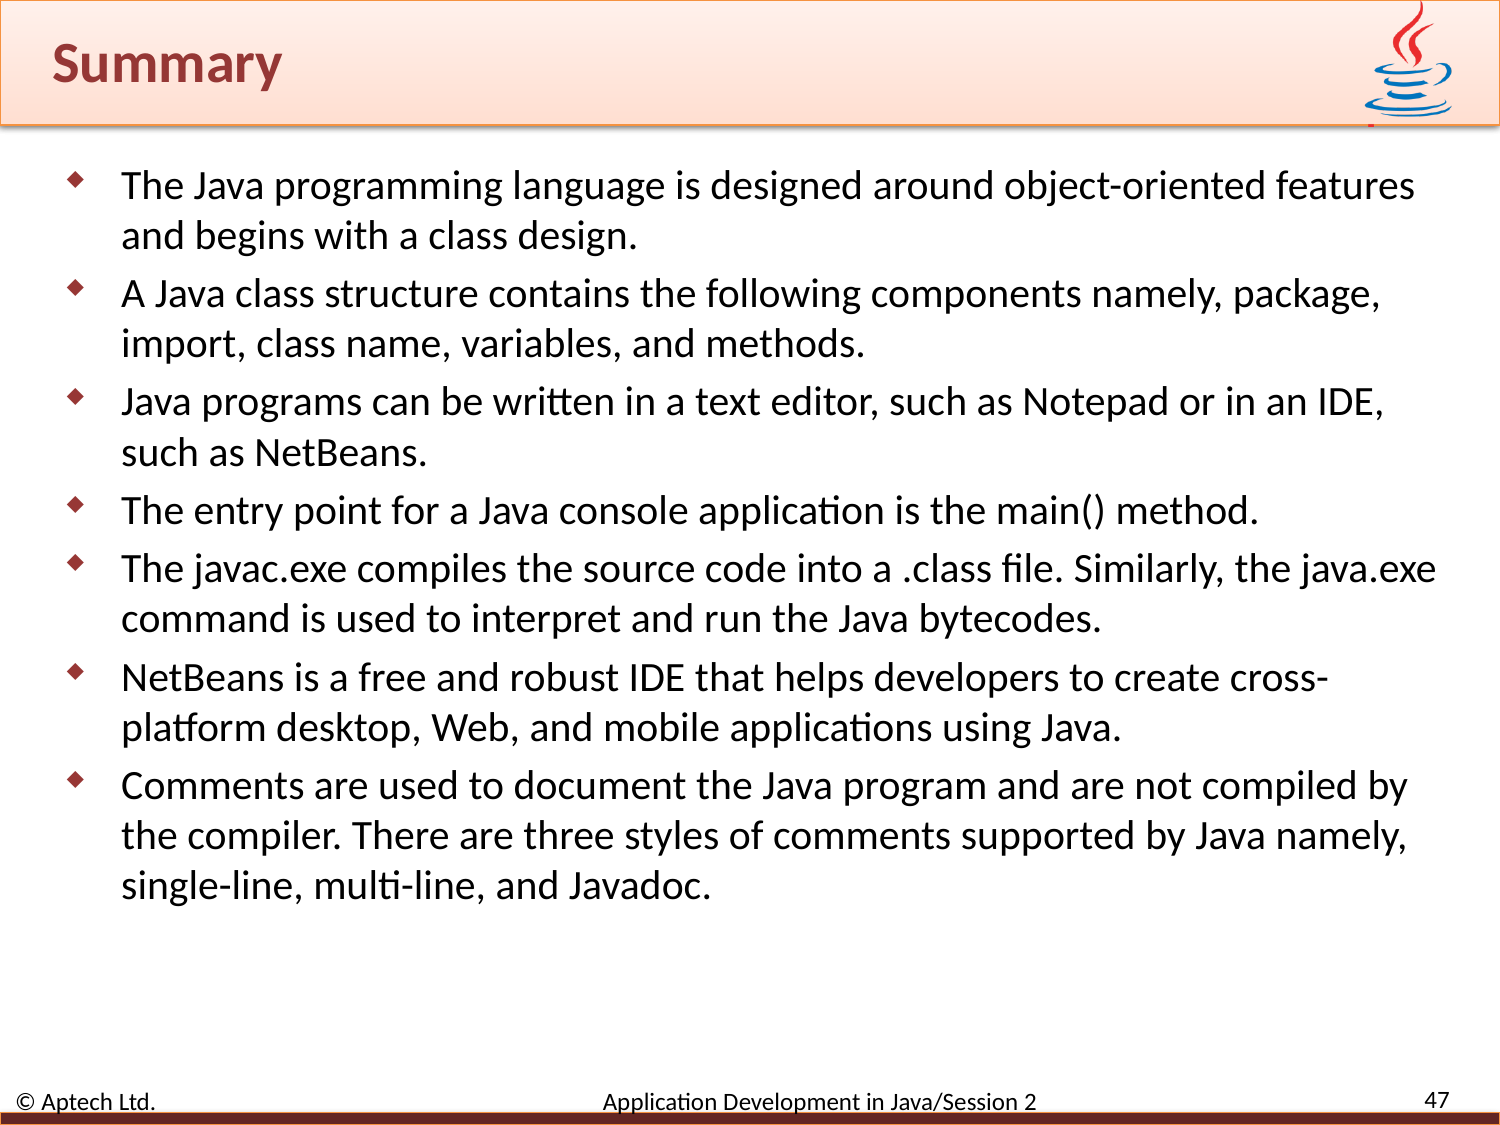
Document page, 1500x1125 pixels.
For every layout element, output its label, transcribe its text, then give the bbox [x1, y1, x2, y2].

picture [1362, 0, 1454, 127]
footer © Aptech Ltd. Application Development in Java/Session 2 [0, 1087, 1325, 1113]
title Summary [37, 24, 1288, 93]
list The Java programming language is designed around object-oriented features and begins with a class design. A Java class structure contains the following components namely, package, import, class name, variables, and methods. Java programs can be written in a text editor, such as Notepad or in an IDE, such as NetBeans. The entry point for a Java console application is the main() method. The javac.exe compiles the source code into a .class file. Similarly, the java.exe command is used to interpret and run the Java bytecodes. NetBeans is a free and robust IDE that helps developers to create cross-platform desktop, Web, and mobile applications using Java. Comments are used to document the Java program and are not compiled by the compiler. There are three styles of comments supported by Java namely, single-line, multi-line, and Javadoc. [49, 149, 1463, 1013]
slide_number 47 [1337, 1084, 1465, 1113]
